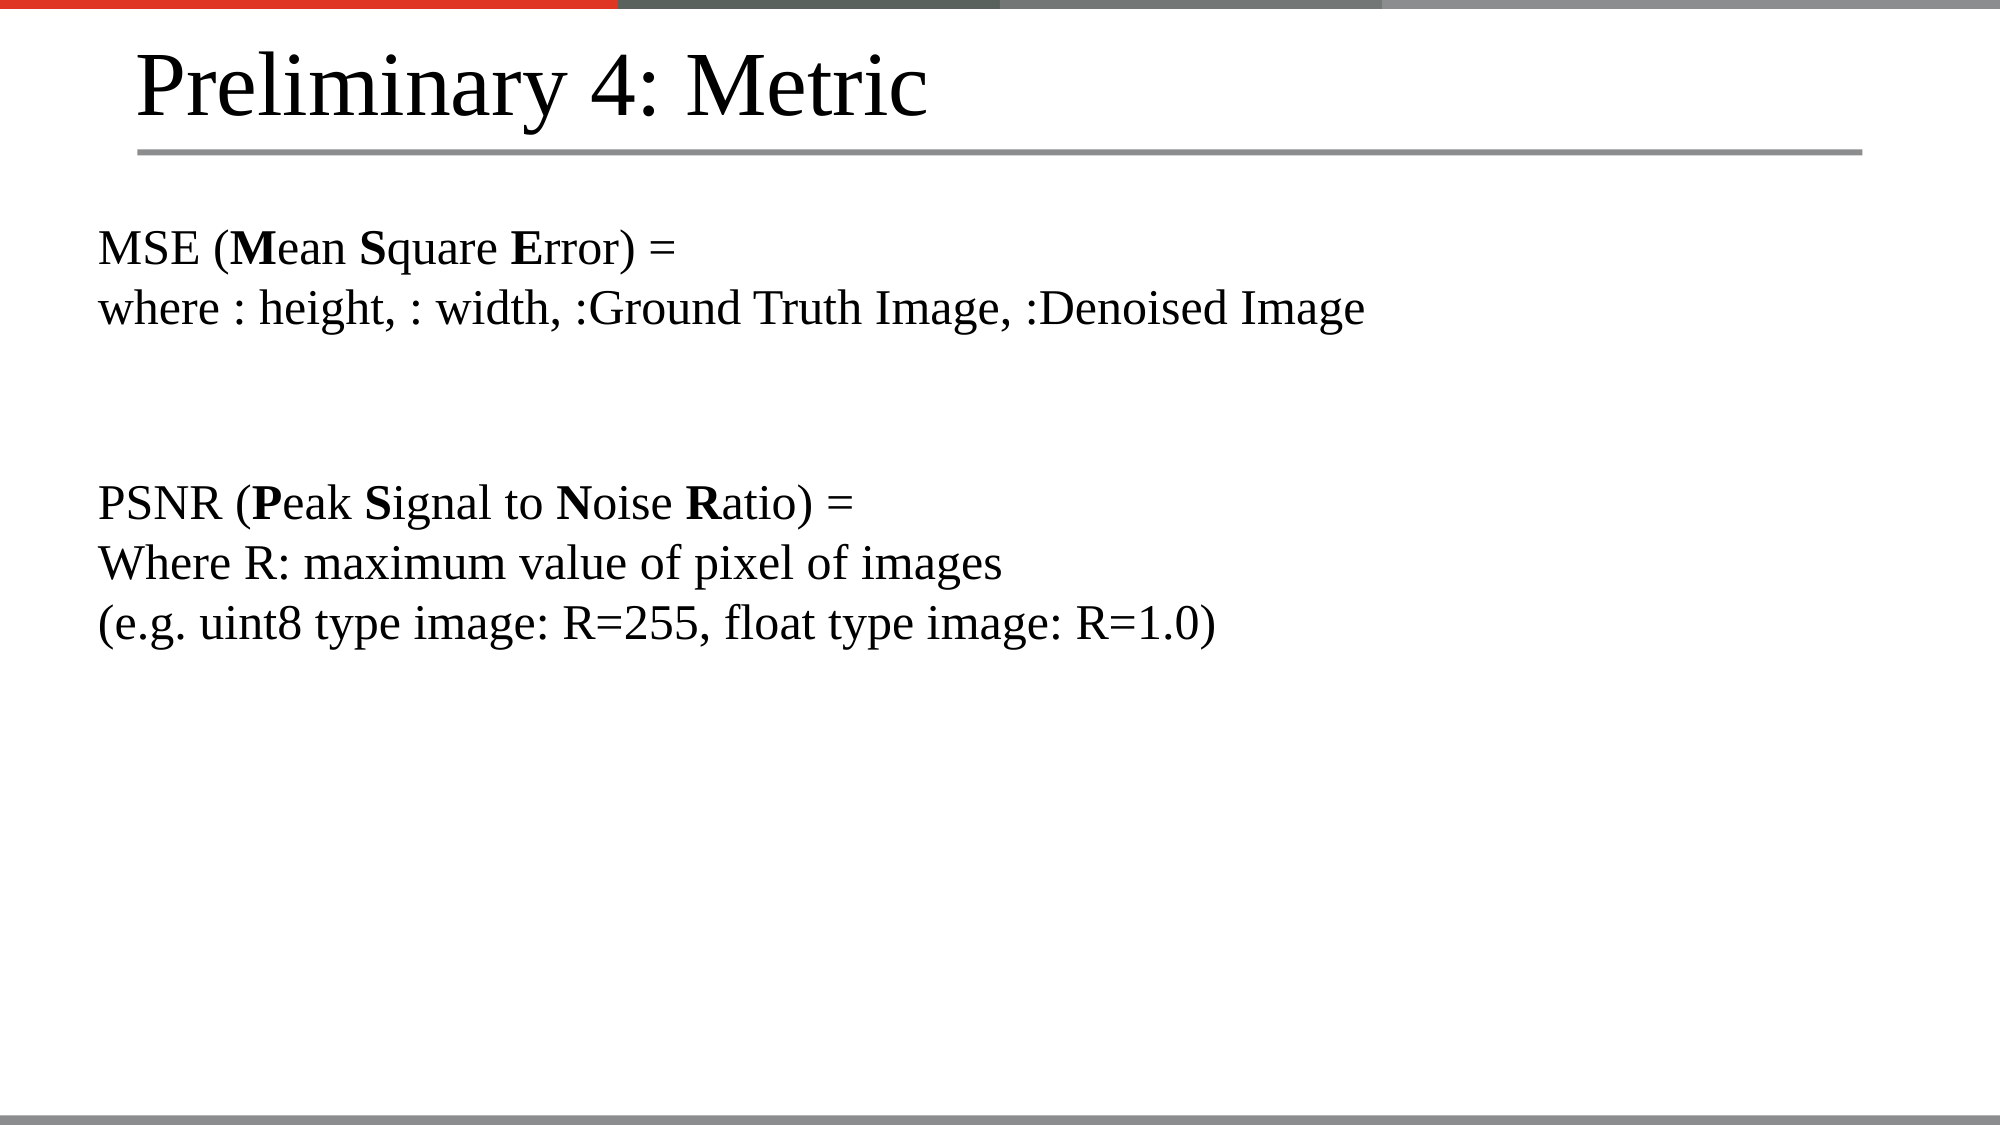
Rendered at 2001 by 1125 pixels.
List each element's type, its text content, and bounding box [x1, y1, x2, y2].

text_box Preliminary 4: Metric [120, 16, 2000, 142]
